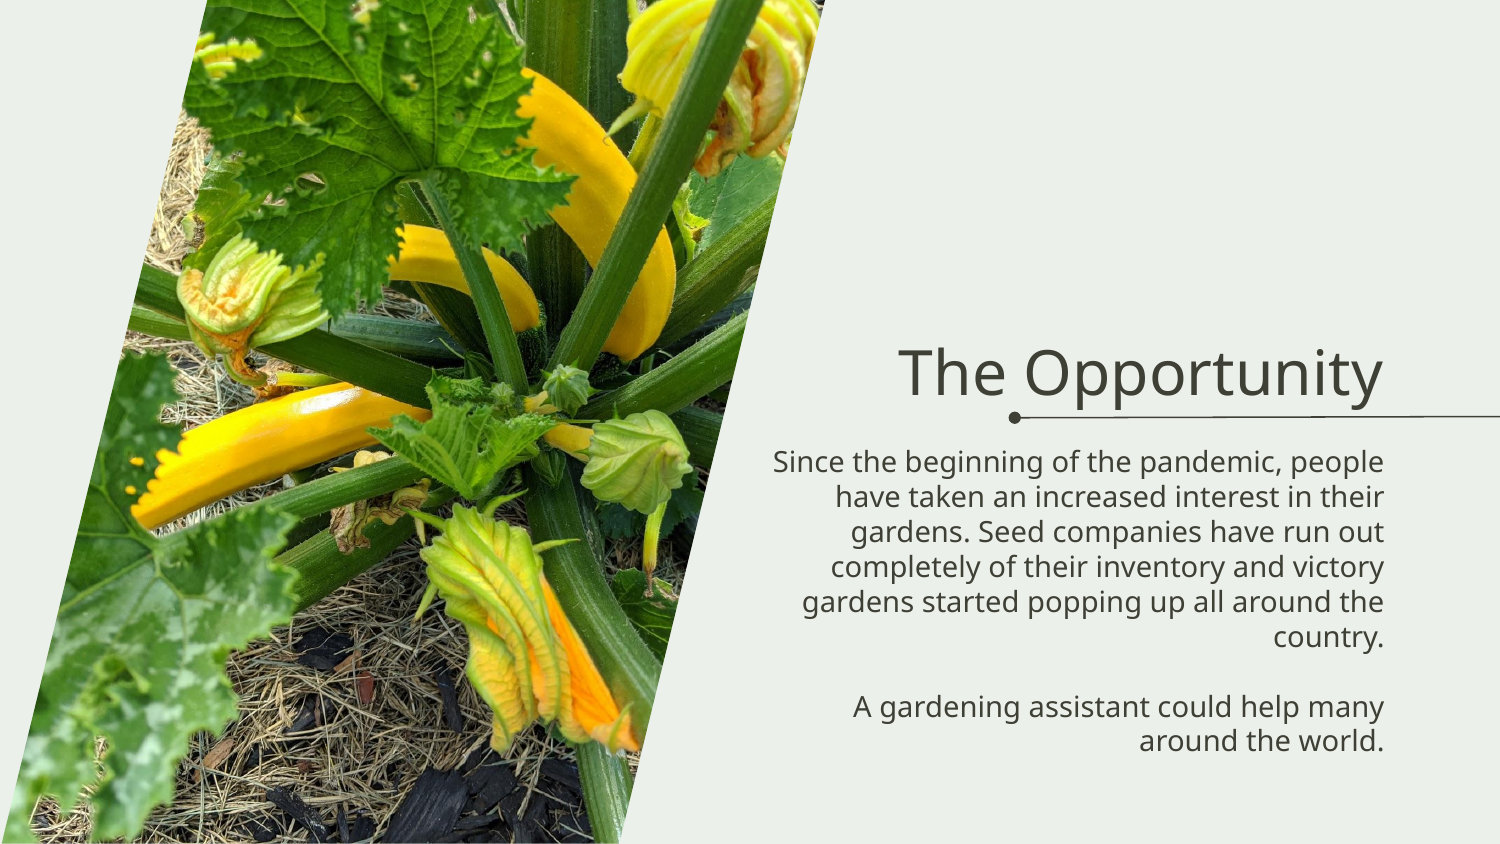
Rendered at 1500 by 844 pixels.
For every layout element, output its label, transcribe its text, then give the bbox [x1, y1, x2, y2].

picture [1, 0, 826, 844]
title The Opportunity [829, 337, 1400, 424]
subtitle Since the beginning of the pandemic, people have taken an increased interest in their gardens. Seed companies have run out completely of their inventory and victory gardens started popping up all around the country. A gardening assistant could help many around the world. [829, 428, 1400, 701]
